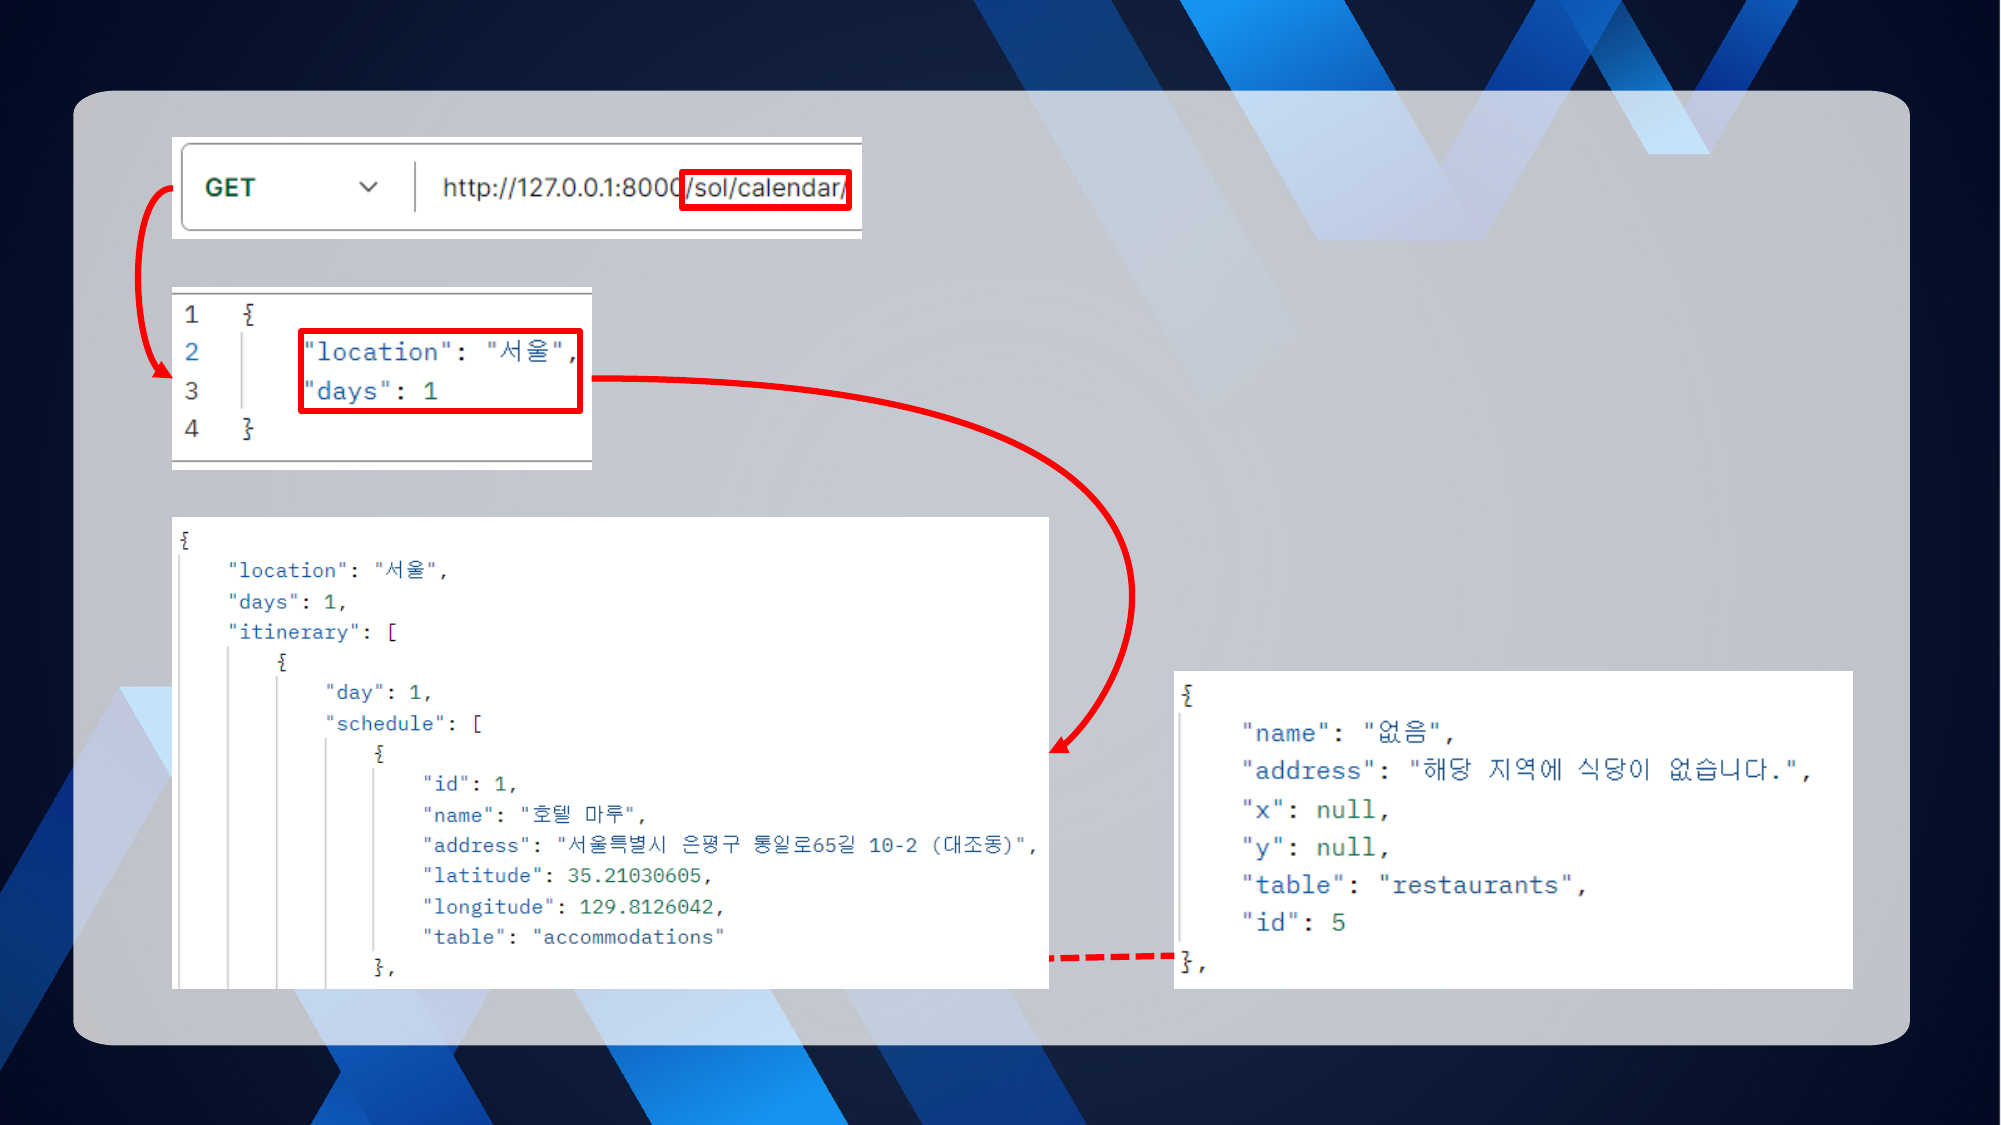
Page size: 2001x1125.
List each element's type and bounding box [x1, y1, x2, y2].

text_box [172, 188, 176, 379]
picture [1174, 670, 1853, 989]
picture [172, 286, 592, 471]
text_box [0, 0, 2000, 1125]
text_box [591, 378, 1049, 517]
text_box [73, 90, 1910, 1046]
text_box [1049, 955, 1175, 959]
picture [172, 137, 863, 240]
picture [172, 517, 1049, 989]
